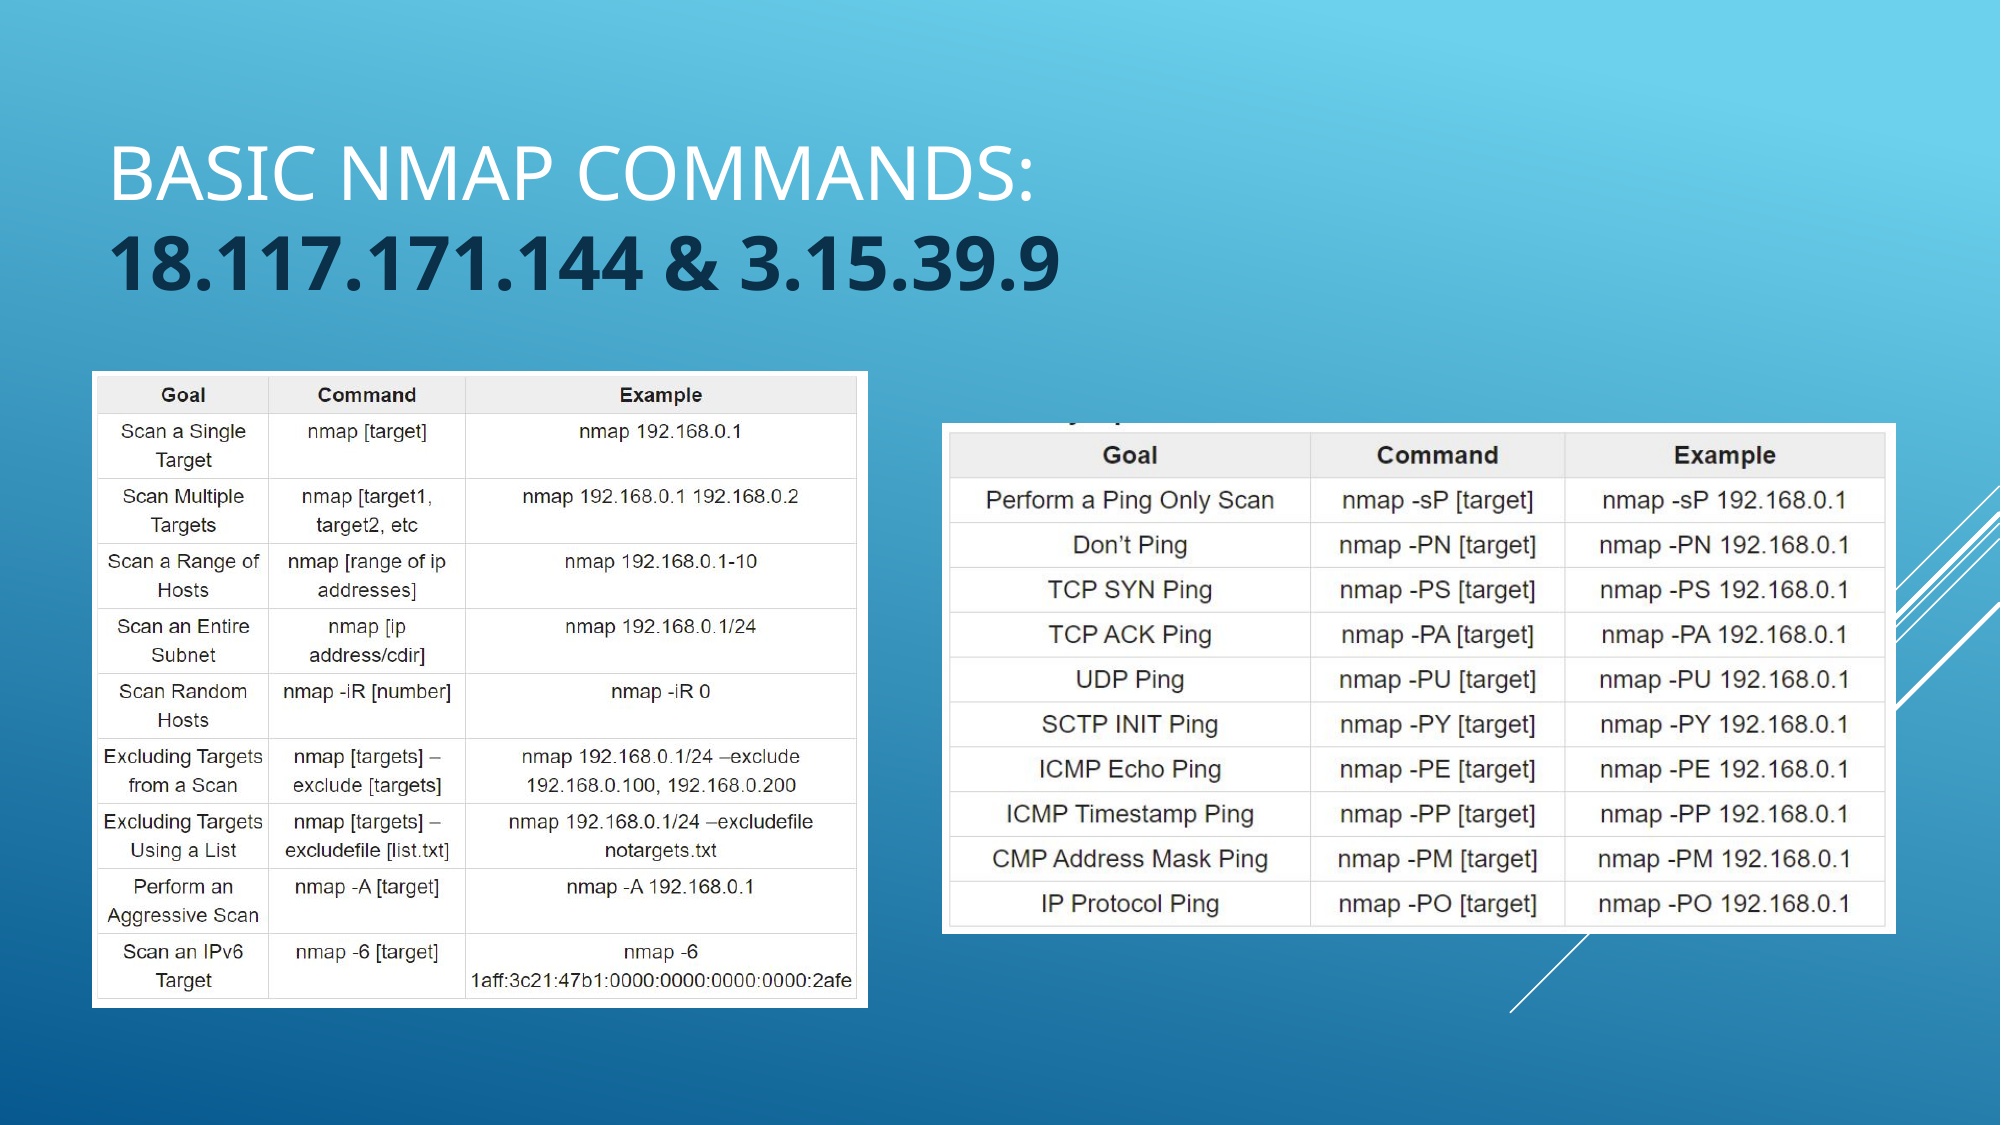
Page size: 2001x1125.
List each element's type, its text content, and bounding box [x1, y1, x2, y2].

picture [941, 423, 1896, 934]
picture [92, 370, 868, 1008]
title Basic NMAP Commands: 18.117.171.144 & 3.15.39.9 [92, 91, 1493, 339]
